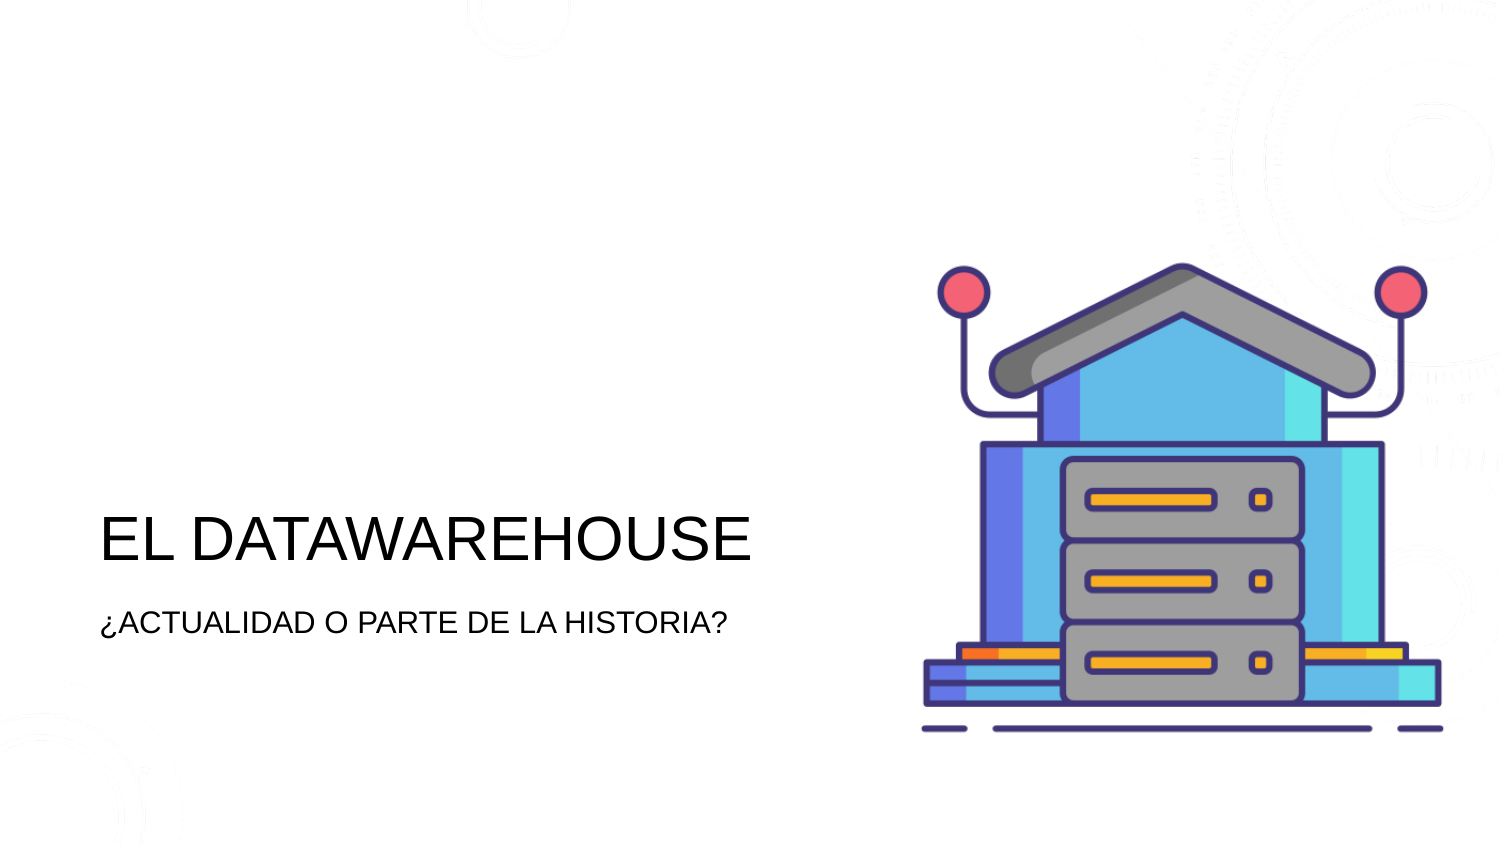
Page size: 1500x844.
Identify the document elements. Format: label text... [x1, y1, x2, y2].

picture [0, 0, 1500, 844]
list ¿ACTUALIDAD O PARTE DE LA HISTORIA? [84, 587, 904, 694]
title EL DATAWAREHOUSE [84, 407, 904, 587]
